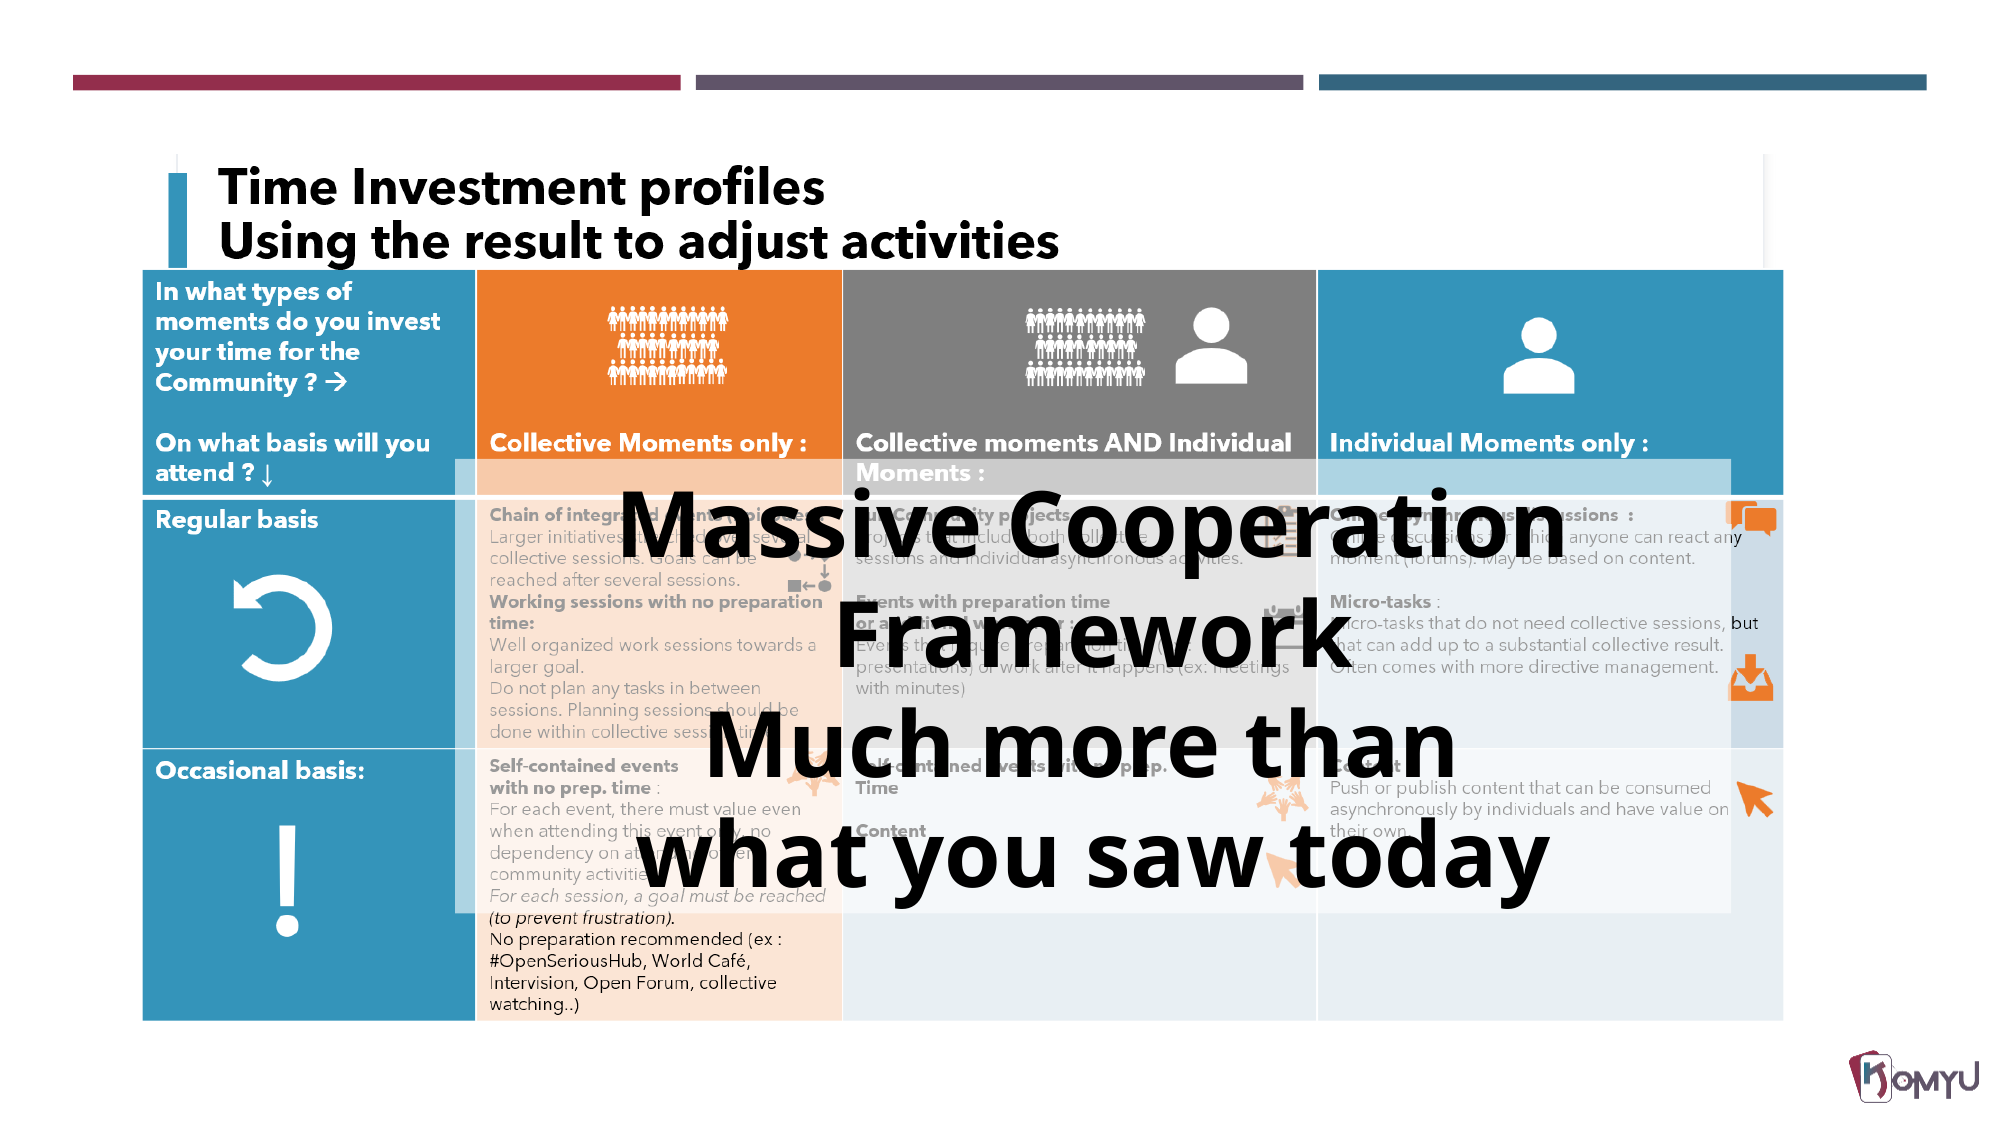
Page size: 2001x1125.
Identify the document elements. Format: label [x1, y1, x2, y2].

text_box [1319, 74, 1927, 91]
text_box [695, 74, 1304, 90]
text_box [73, 74, 681, 91]
picture [1845, 1046, 1984, 1109]
picture [132, 154, 1829, 1035]
